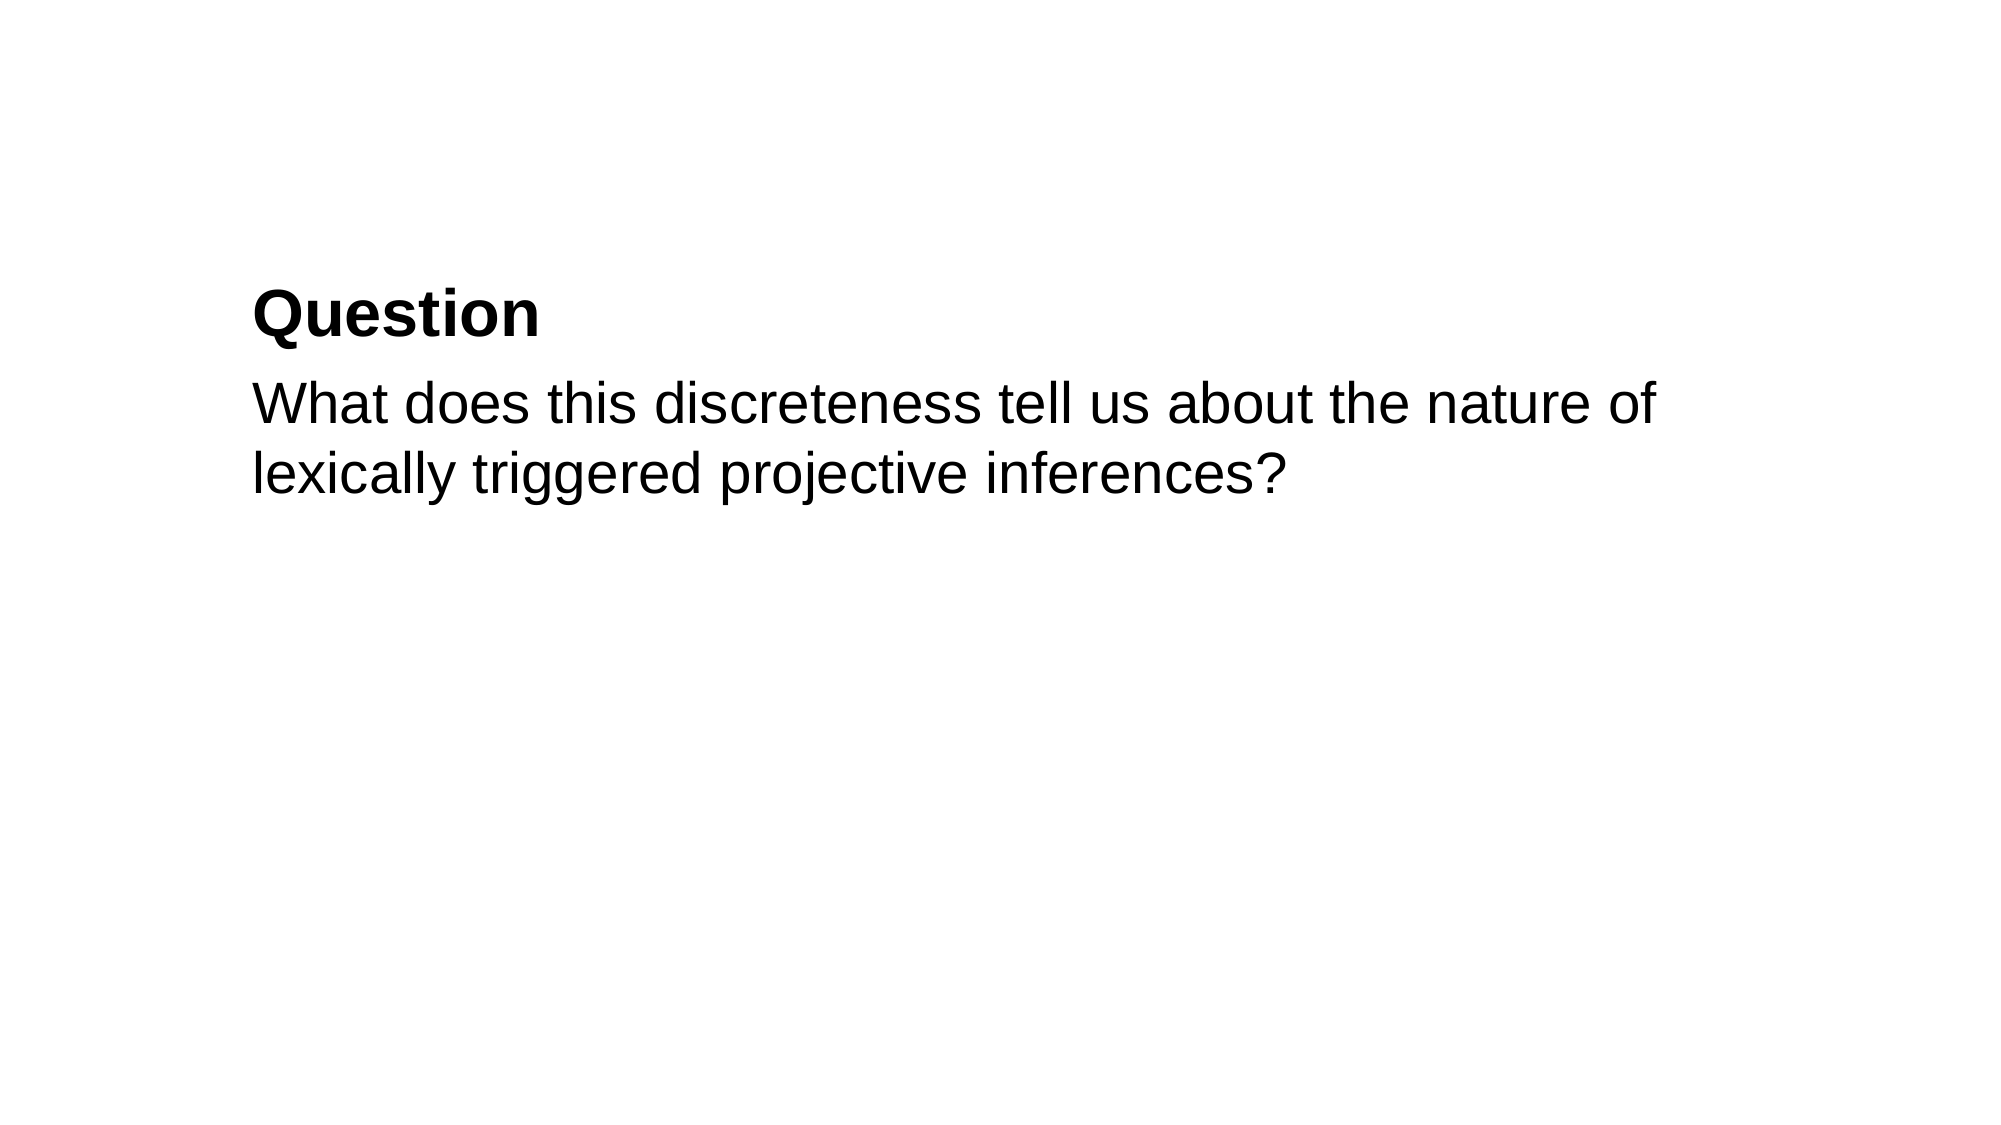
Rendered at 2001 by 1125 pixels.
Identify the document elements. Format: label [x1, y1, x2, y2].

text_box [237, 262, 1789, 515]
